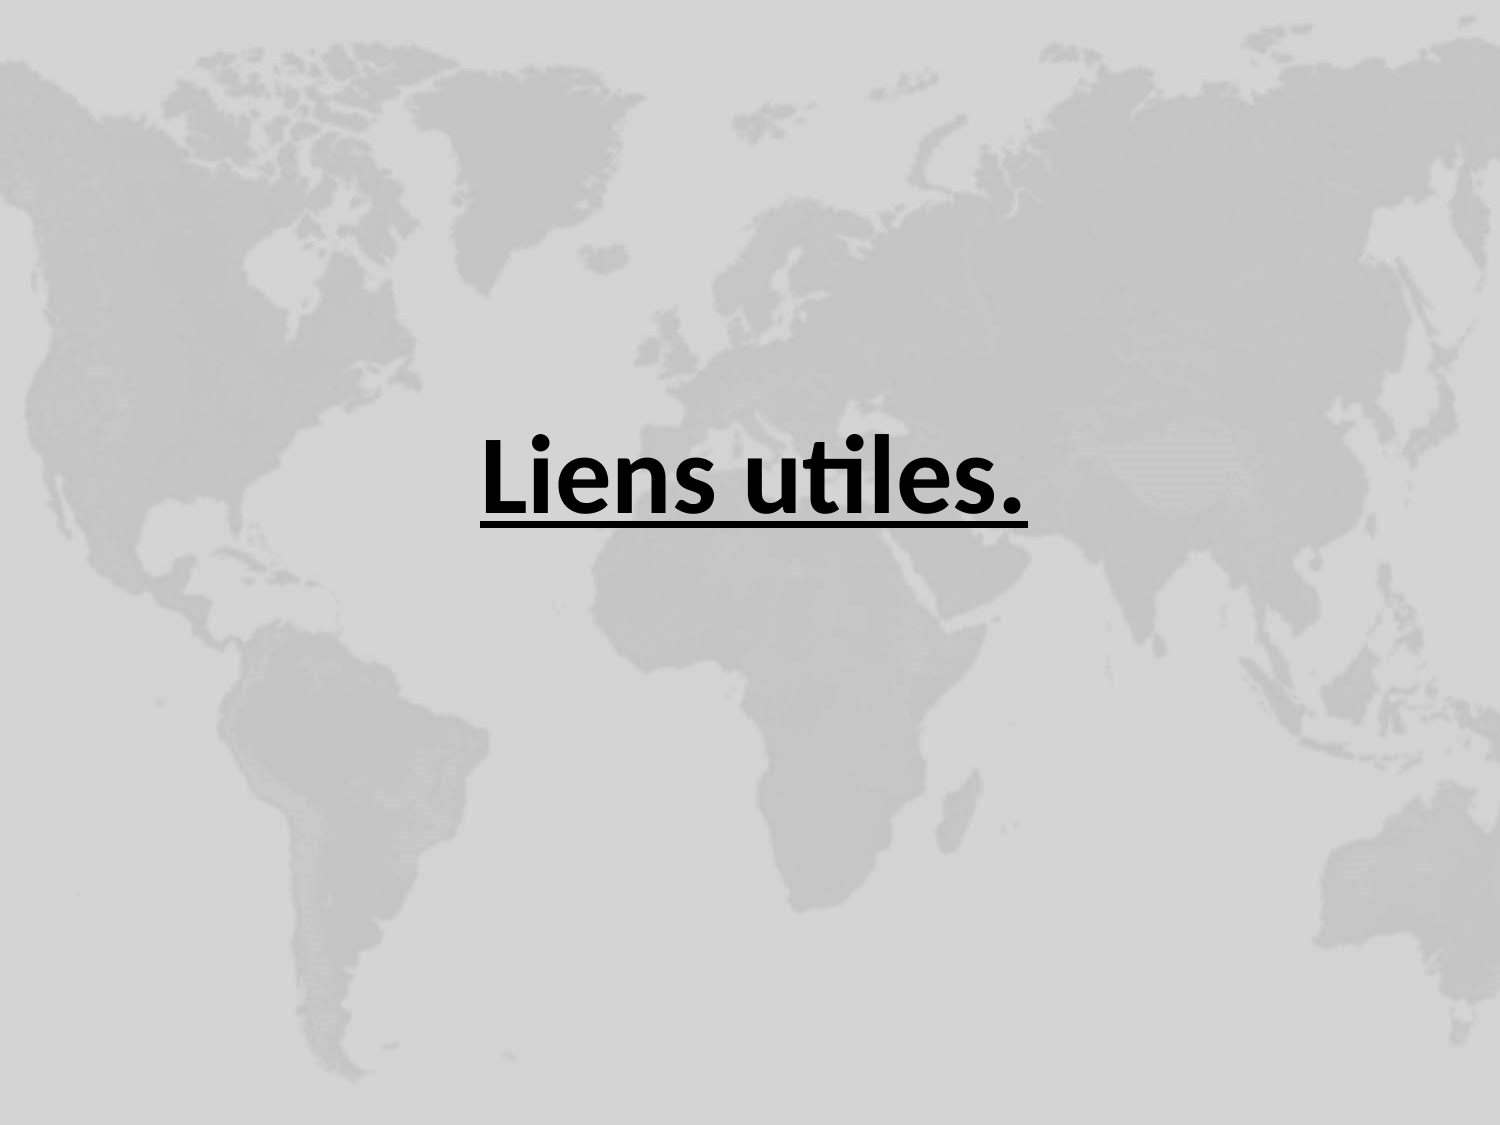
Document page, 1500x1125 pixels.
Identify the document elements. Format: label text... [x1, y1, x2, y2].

text_box Liens utiles. [218, 394, 1291, 679]
picture [0, 0, 1500, 1125]
